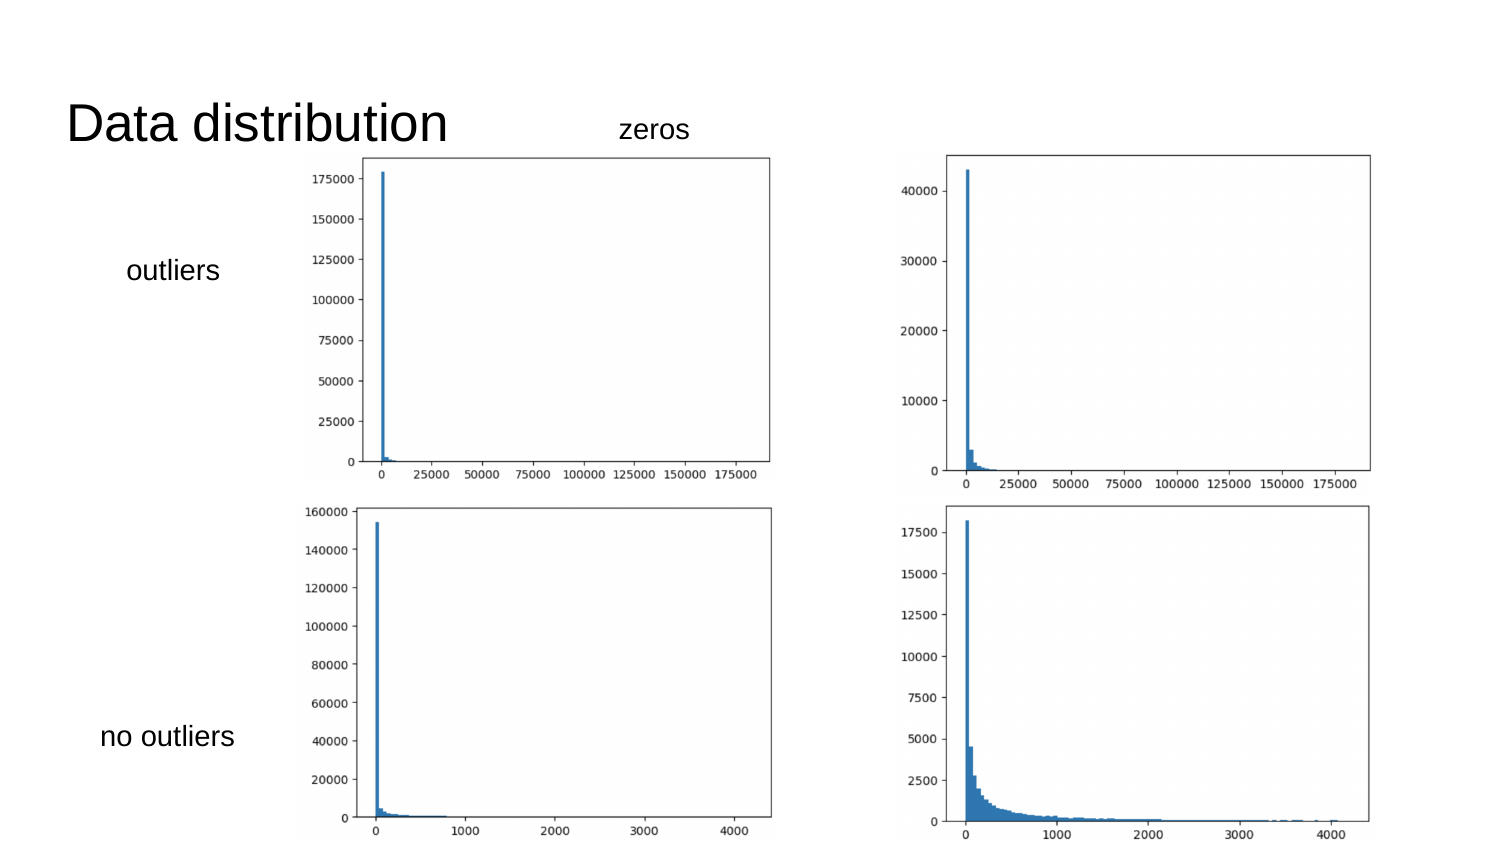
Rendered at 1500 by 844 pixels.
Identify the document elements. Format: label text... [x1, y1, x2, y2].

picture [891, 151, 1376, 844]
text_box outliers [111, 236, 298, 302]
picture [296, 500, 775, 844]
picture [303, 151, 775, 484]
text_box no outliers [85, 702, 291, 768]
text_box zeros no zeros [603, 95, 1286, 196]
title Data distribution [51, 72, 1449, 167]
